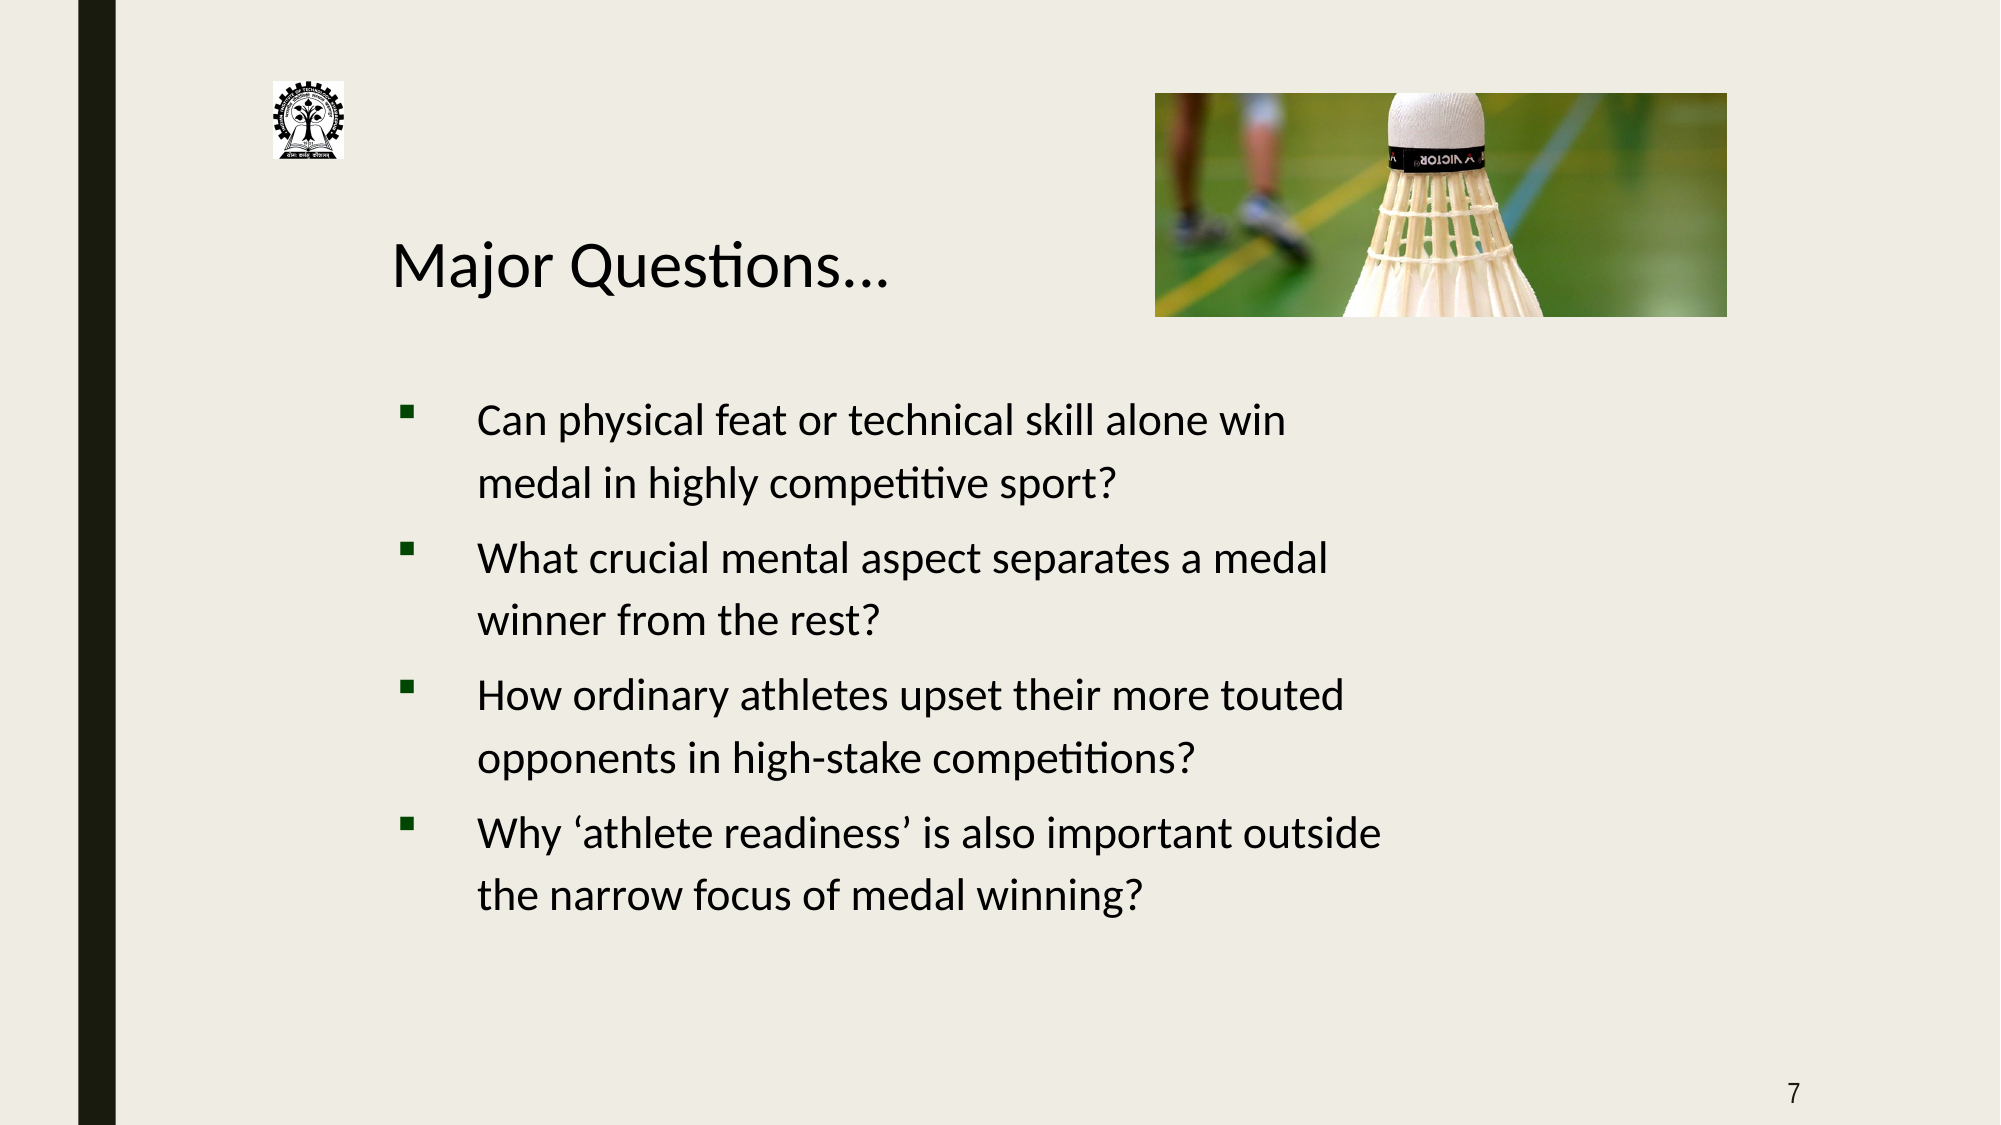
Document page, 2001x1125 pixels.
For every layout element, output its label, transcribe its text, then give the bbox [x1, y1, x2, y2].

list Can physical feat or technical skill alone win medal in highly competitive sport? What crucial mental aspect separates a medal winner from the rest? How ordinary athletes upset their more touted opponents in high-stake competitions? Why ‘athlete readiness’ is also important outside the narrow focus of medal winning? [367, 375, 1422, 1023]
title Major Questions... [376, 222, 1249, 426]
picture [1155, 93, 1727, 317]
picture [273, 81, 344, 159]
slide_number <number> [1553, 1058, 1816, 1125]
